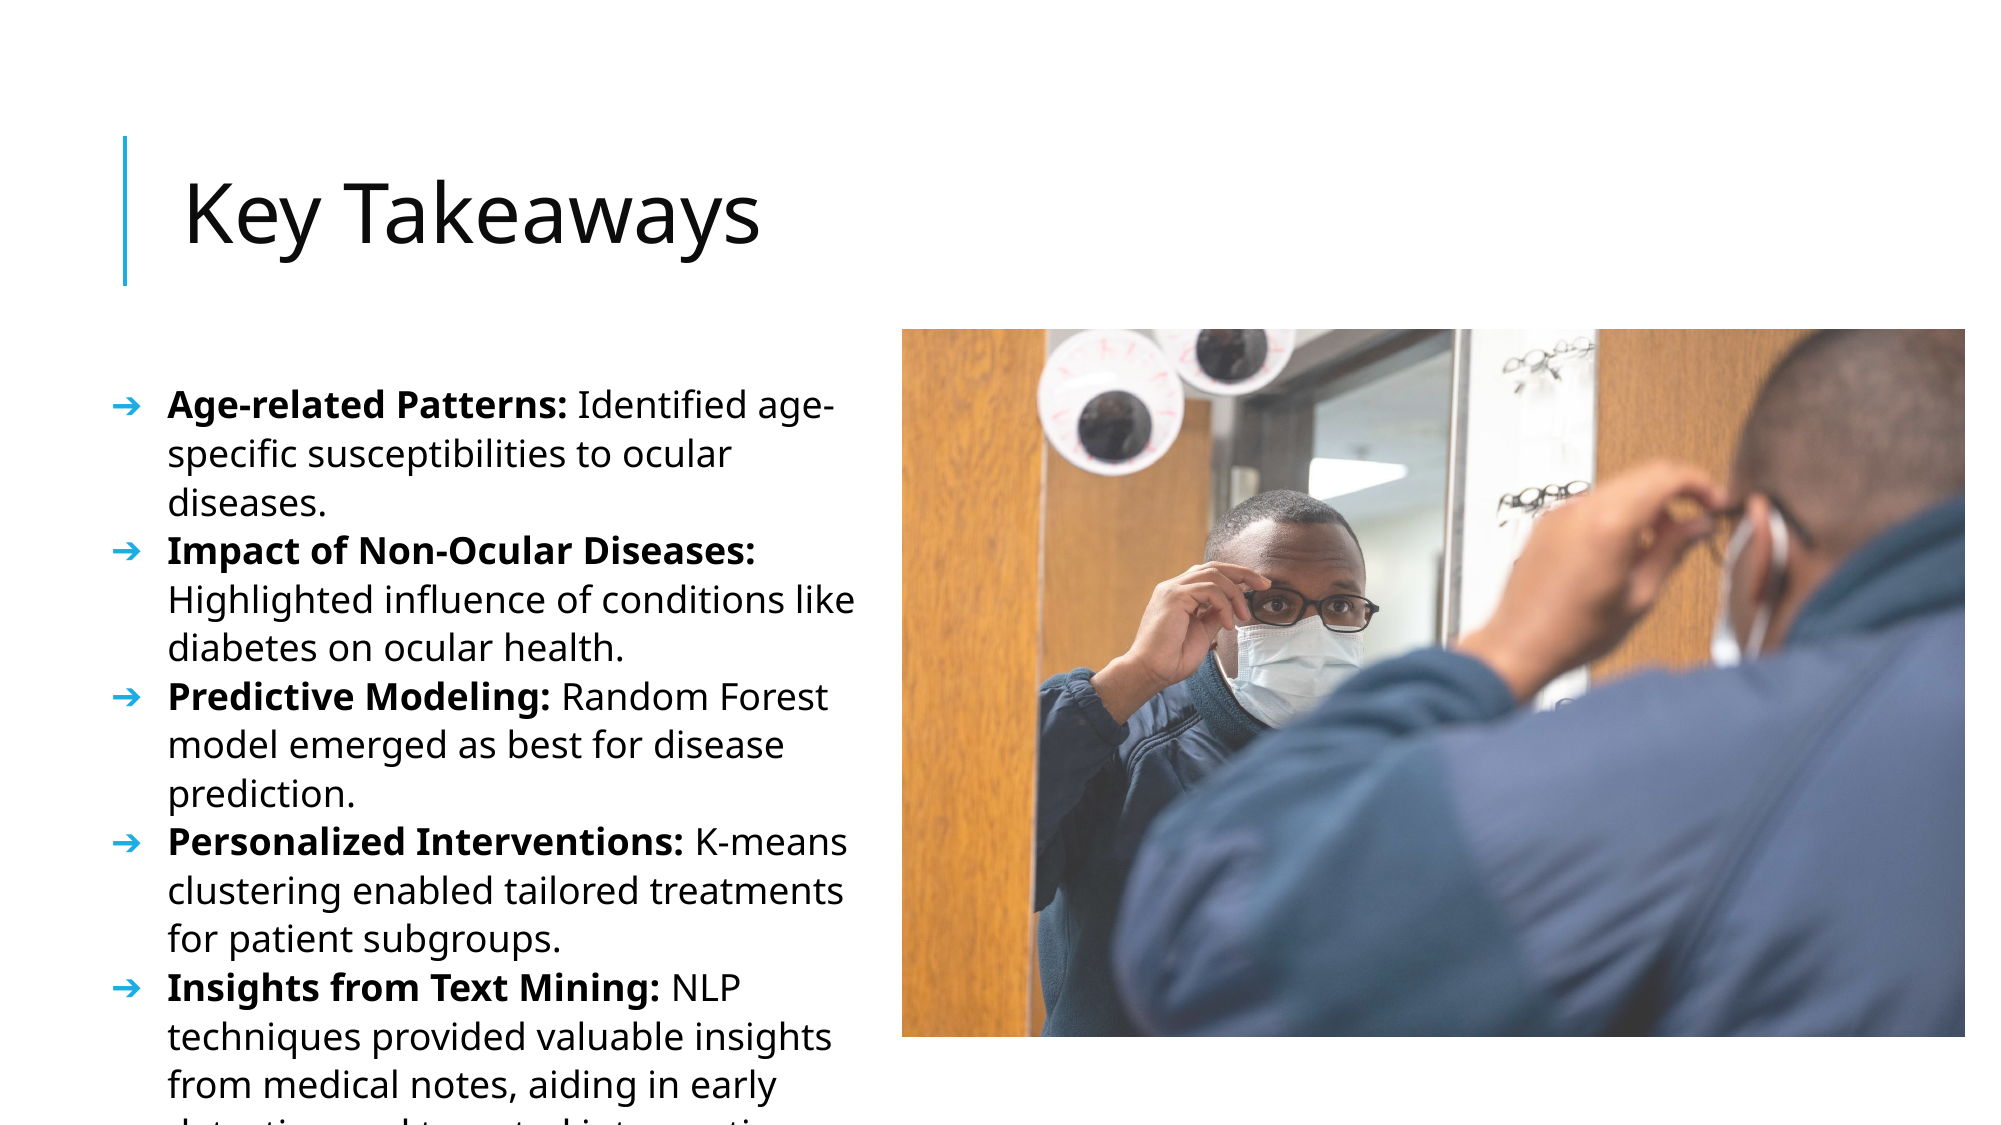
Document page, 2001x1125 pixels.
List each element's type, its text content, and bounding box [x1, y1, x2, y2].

title Key Takeaways [168, 77, 888, 363]
picture [901, 329, 1965, 1038]
list Age-related Patterns: Identified age-specific susceptibilities to ocular diseases. Impact of Non-Ocular Diseases: Highlighted influence of conditions like diabetes on ocular health. Predictive Modeling: Random Forest model emerged as best for disease prediction. Personalized Interventions: K-means clustering enabled tailored treatments for patient subgroups. Insights from Text Mining: NLP techniques provided valuable insights from medical notes, aiding in early detection and targeted interventions. [77, 370, 888, 1066]
